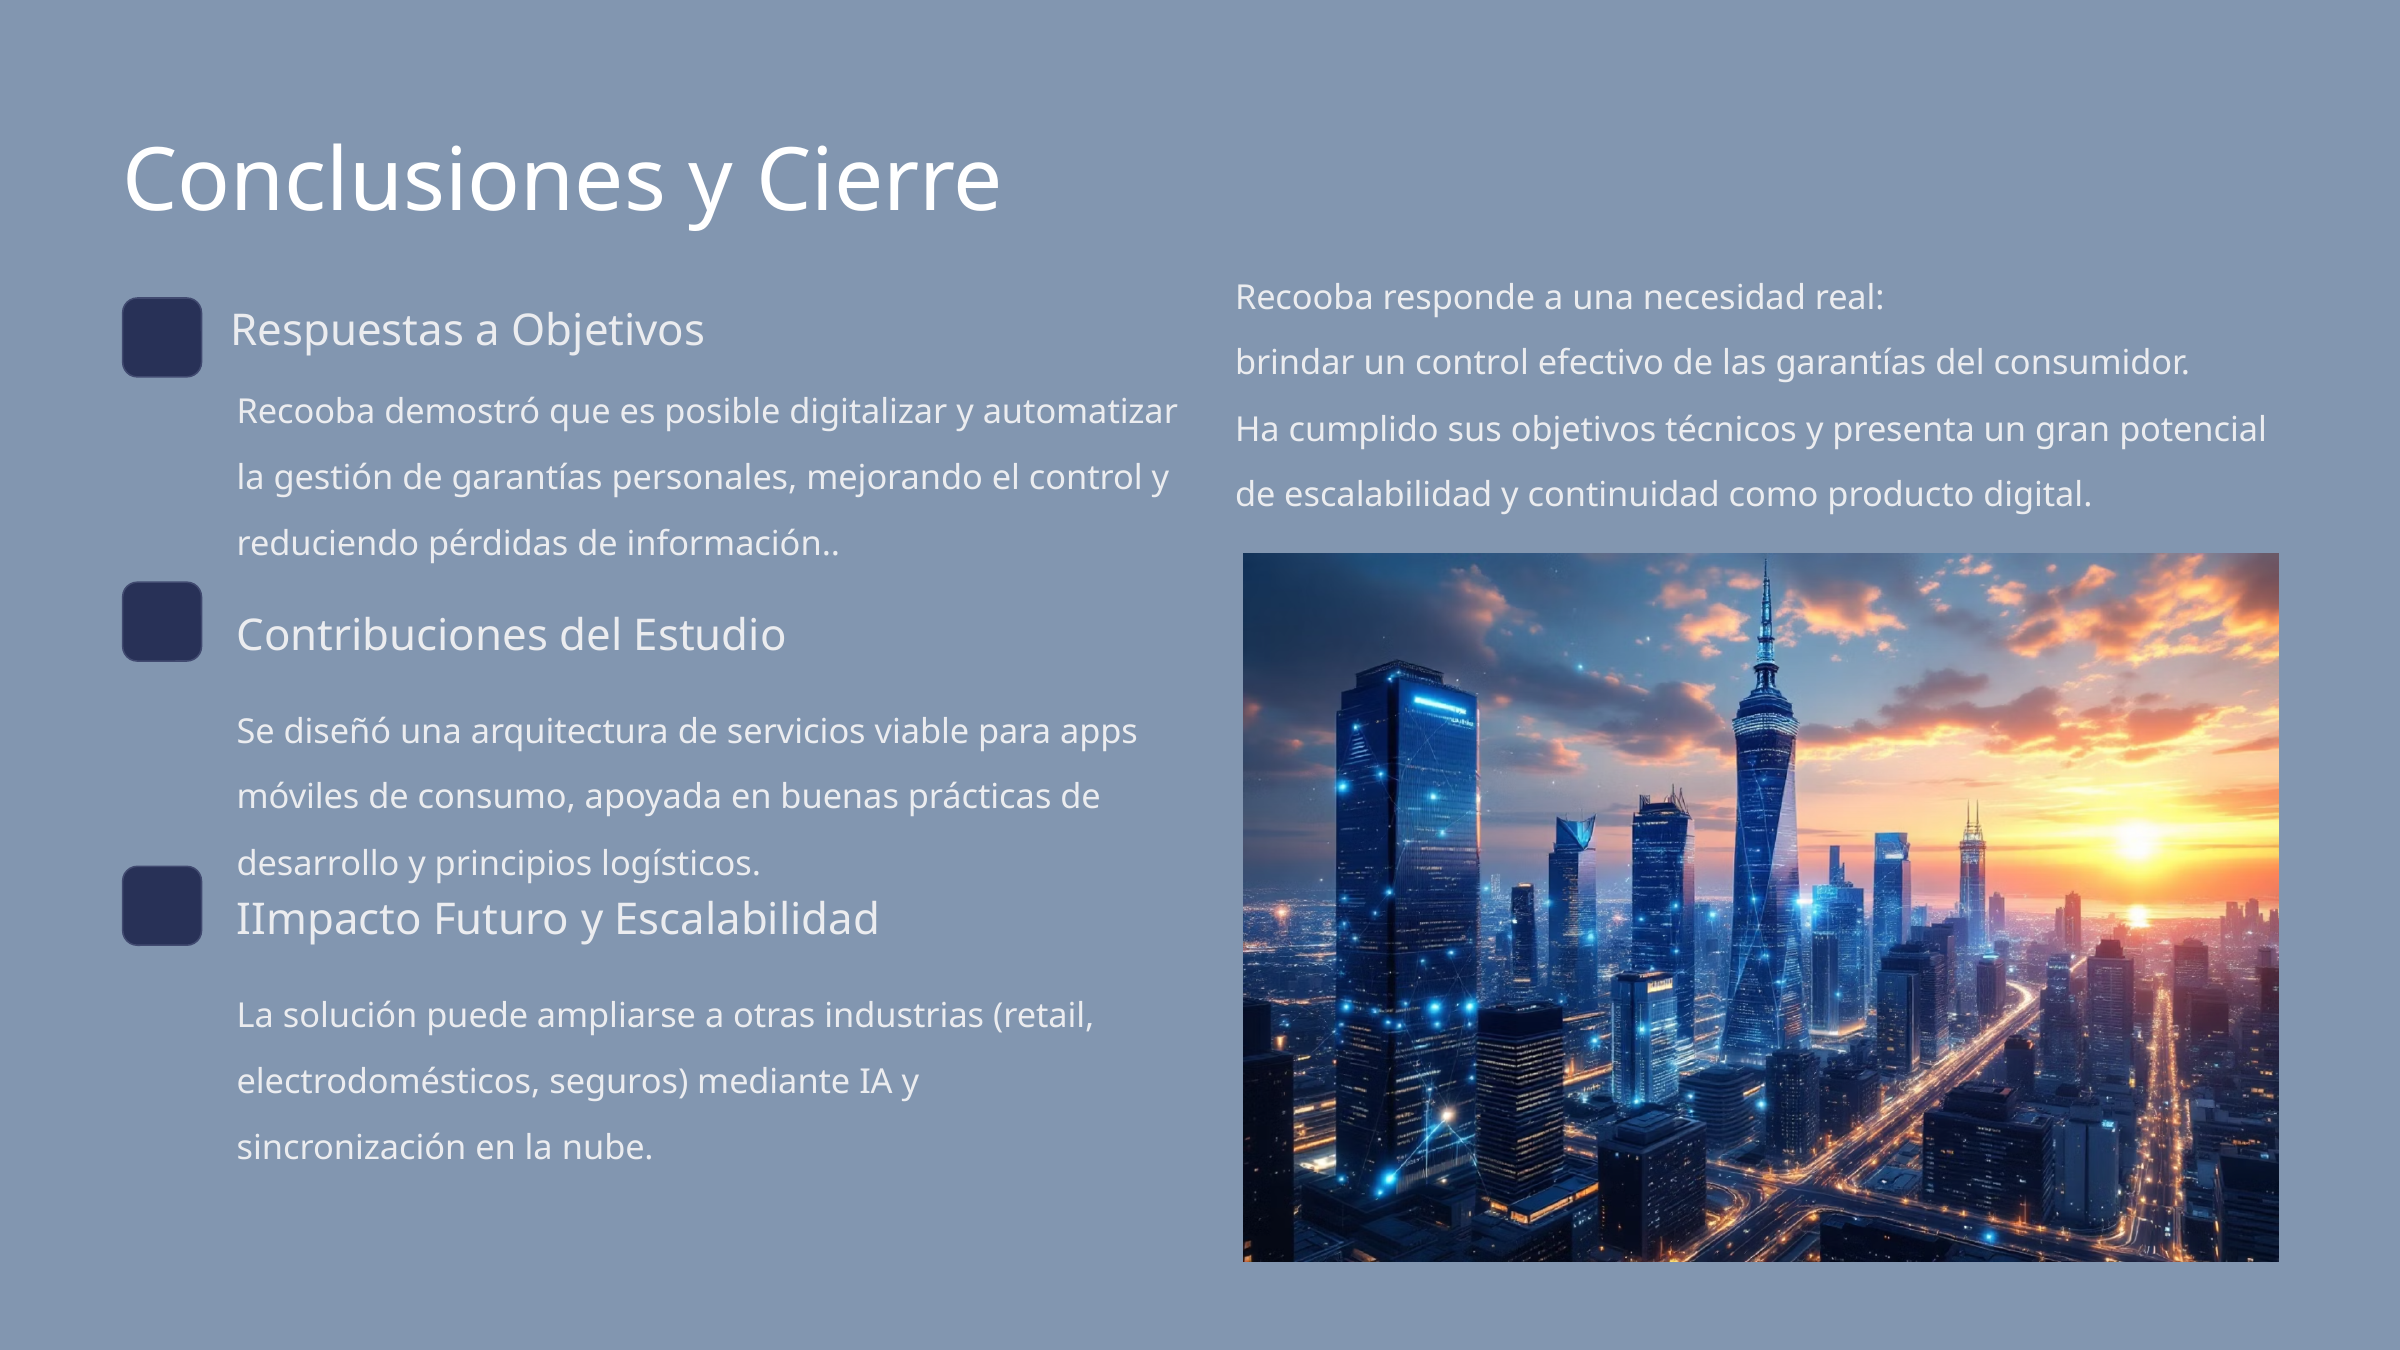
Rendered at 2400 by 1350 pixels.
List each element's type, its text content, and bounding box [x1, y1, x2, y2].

text_box [122, 866, 202, 946]
text_box Recooba demostró que es posible digitalizar y automatizar la gestión de garantías personales, mejorando el control y reduciendo pérdidas de información.. [236, 364, 1200, 475]
text_box IImpacto Futuro y Escalabilidad [236, 878, 913, 934]
text_box Recooba responde a una necesidad real: brindar un control efectivo de las garantías del consumidor. Ha cumplido sus objetivos técnicos y presenta un gran potencial de escalabilidad y continuidad como producto digital. [1235, 250, 2270, 475]
text_box Se diseñó una arquitectura de servicios viable para apps móviles de consumo, apoyada en buenas prácticas de desarrollo y principios logísticos. [236, 684, 1158, 797]
text_box Contribuciones del Estudio [236, 594, 827, 649]
text_box Conclusiones y Cierre [122, 96, 1033, 206]
text_box [122, 297, 202, 377]
picture [1243, 553, 2279, 1262]
text_box Respuestas a Objetivos [230, 290, 708, 345]
text_box [122, 582, 202, 662]
text_box La solución puede ampliarse a otras industrias (retail, electrodomésticos, seguros) mediante IA y sincronización en la nube. [236, 968, 1158, 1081]
